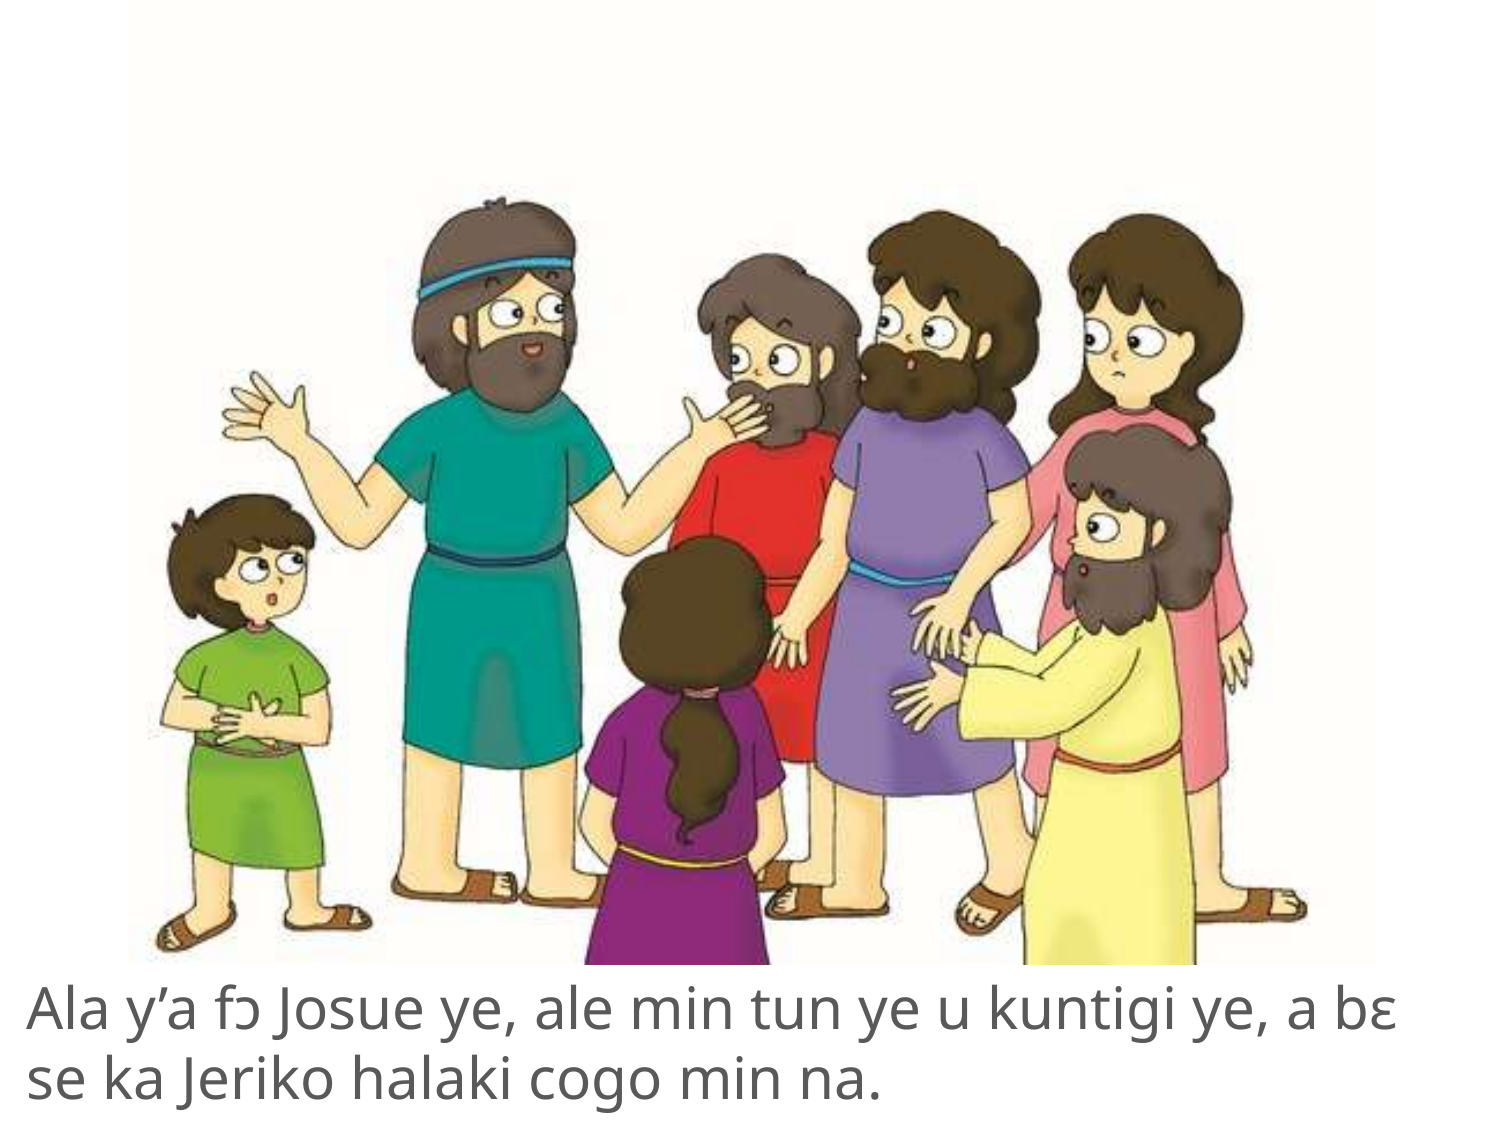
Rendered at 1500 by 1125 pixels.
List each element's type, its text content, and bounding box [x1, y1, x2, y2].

picture [128, 0, 1377, 965]
text_box Ala y’a fɔ Josue ye, ale min tun ye u kuntigi ye, a bɛ se ka Jeriko halaki cogo min na. [11, 964, 1483, 1119]
